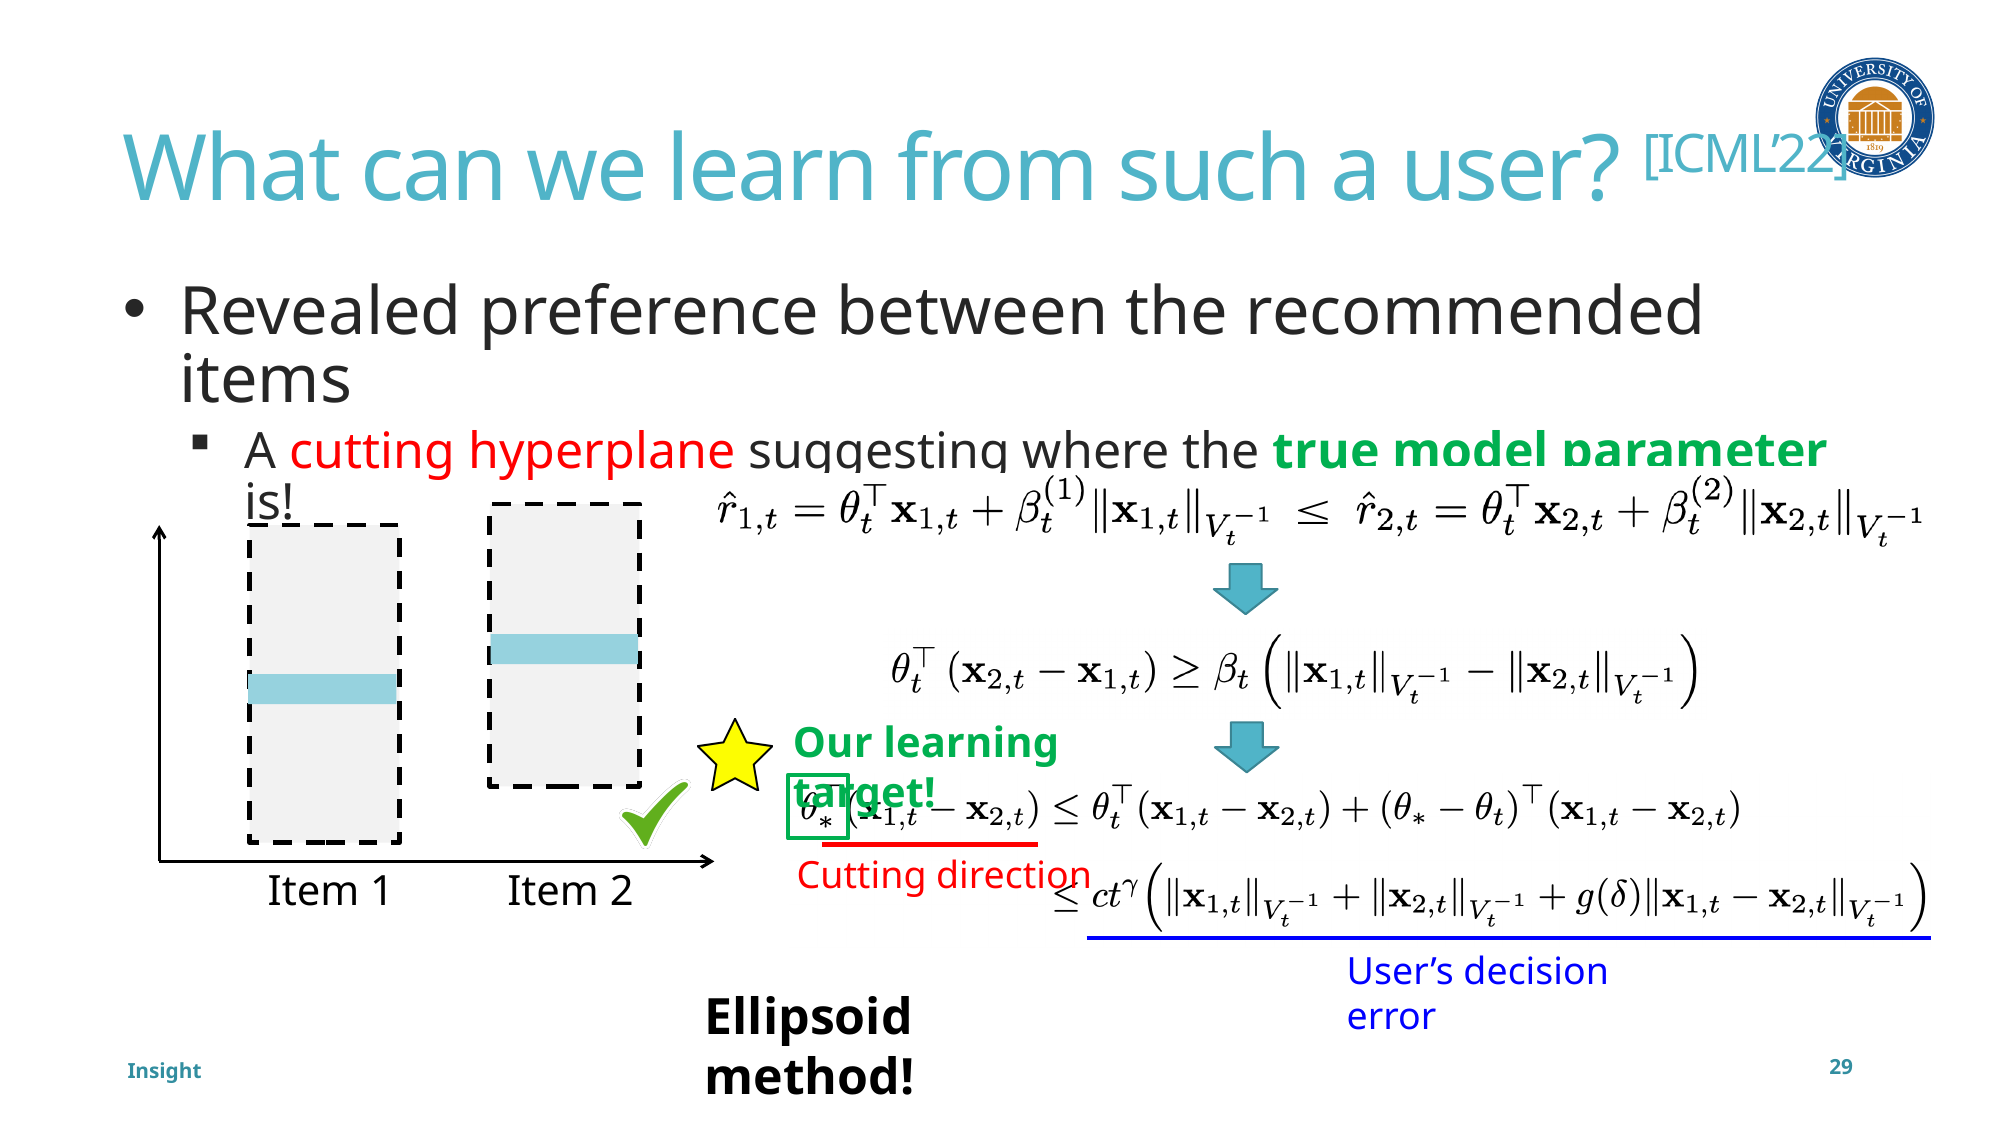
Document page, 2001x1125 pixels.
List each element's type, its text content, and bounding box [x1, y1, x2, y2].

picture [619, 779, 691, 849]
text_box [1086, 937, 1931, 1002]
picture [696, 718, 773, 791]
picture [883, 628, 1707, 721]
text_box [709, 466, 1930, 560]
text_box [1212, 563, 1279, 615]
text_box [777, 708, 1185, 839]
slide_number Insight [112, 1051, 690, 1090]
list Revealed preference between the recommended items A cutting hyperplane suggesting where the true model parameter is! [107, 272, 1876, 1025]
text_box Ellipsoid method! [690, 977, 1095, 1112]
text_box [1213, 721, 1280, 773]
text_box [781, 843, 1132, 905]
picture [788, 773, 1931, 948]
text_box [158, 503, 715, 923]
slide_number 29 [1430, 1051, 1868, 1090]
picture [1812, 54, 1938, 181]
title What can we learn from such a user? [ICML’22] [107, 81, 1875, 263]
